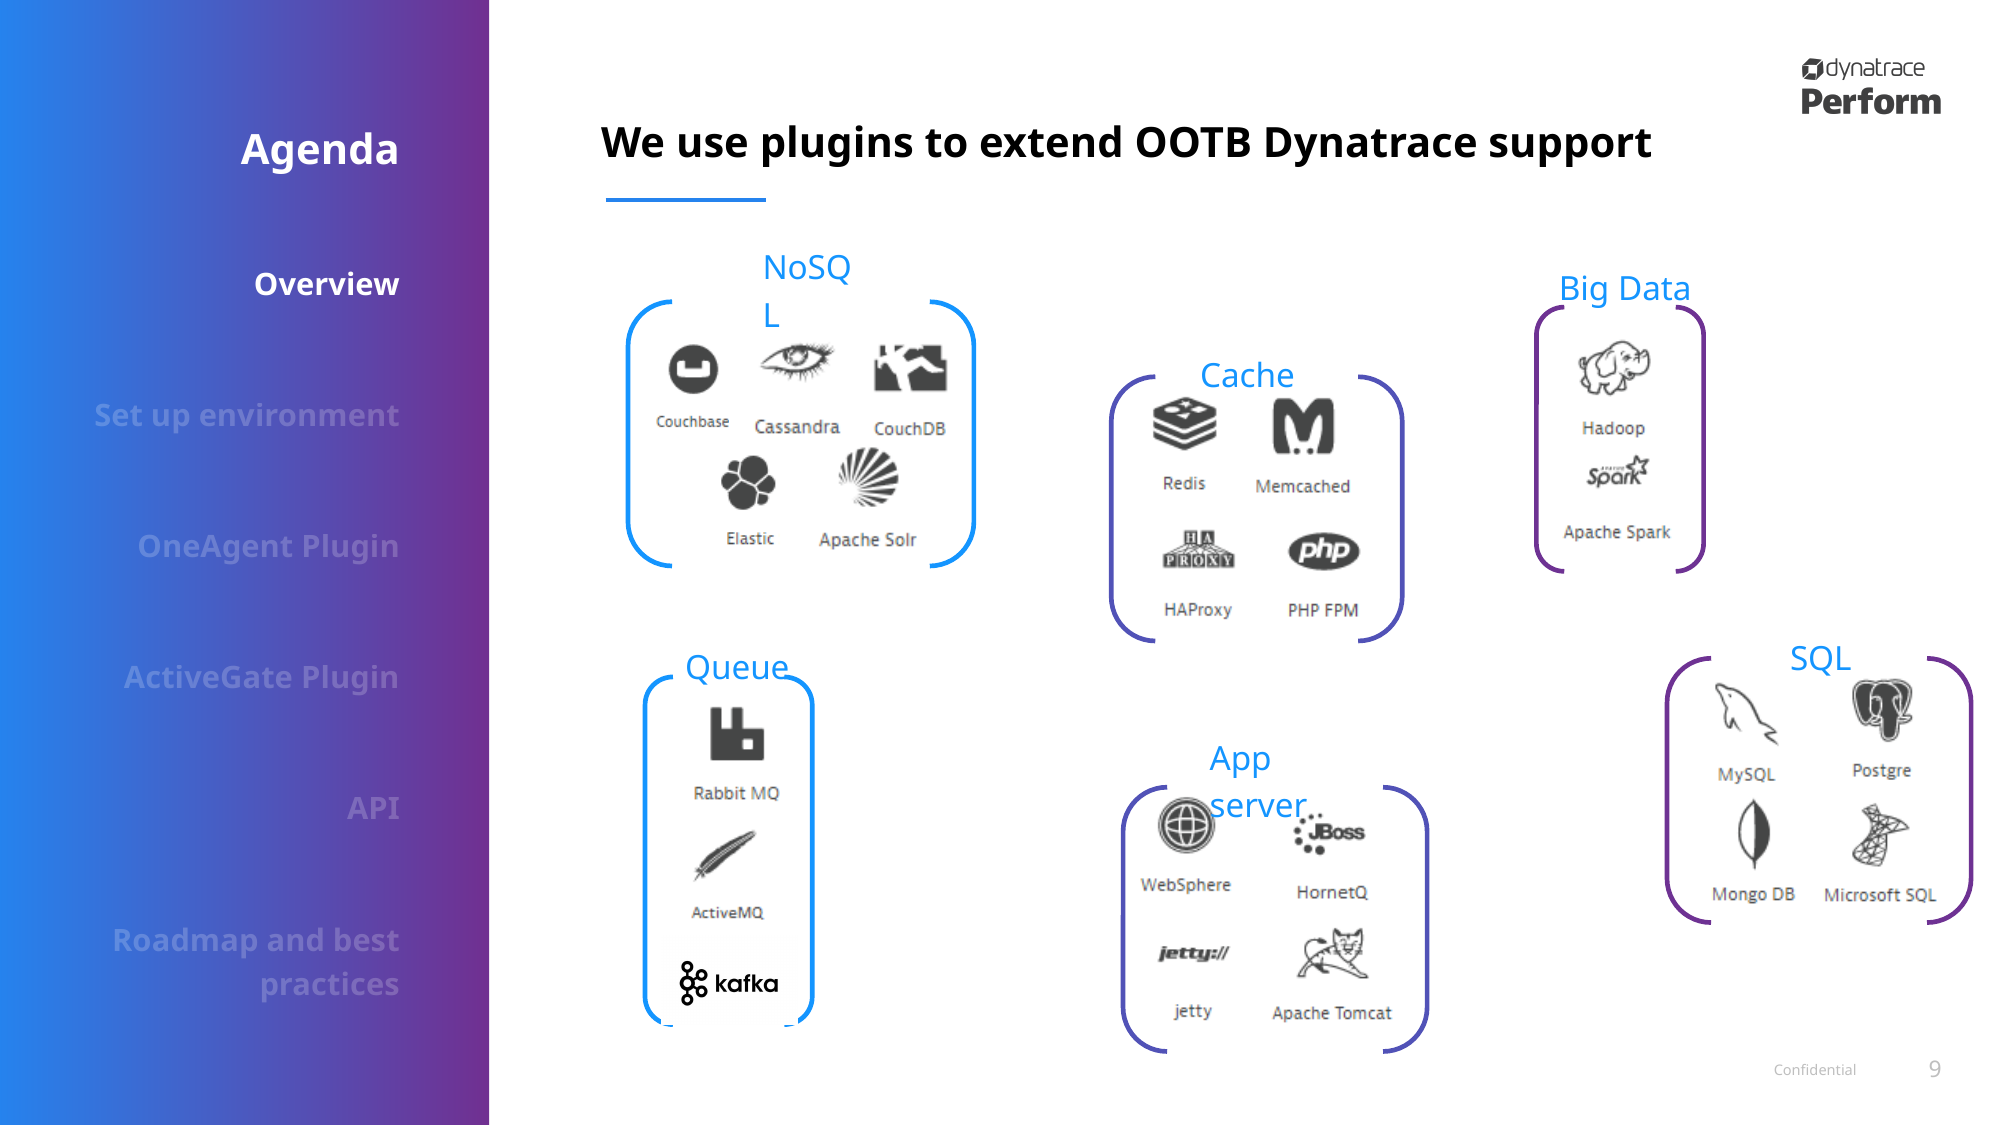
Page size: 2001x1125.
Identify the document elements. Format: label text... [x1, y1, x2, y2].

text_box [1666, 657, 1972, 924]
text_box [1535, 307, 1705, 572]
text_box Queue [685, 607, 801, 698]
picture [1285, 528, 1367, 620]
text_box Big Data [1559, 228, 1702, 339]
title We use plugins to extend OOTB Dynatrace support [586, 52, 1860, 174]
picture [1692, 669, 1798, 792]
text_box [1122, 786, 1428, 1053]
picture [1821, 794, 1943, 911]
text_box [644, 676, 813, 1023]
picture [636, 328, 965, 553]
picture [684, 698, 802, 810]
picture [1690, 793, 1811, 910]
picture [1139, 934, 1245, 1036]
text_box NoSQL [762, 231, 869, 341]
list Agenda [73, 59, 415, 181]
list Overview Set up environment OneAgent Plugin ActiveGate Plugin API Roadmap and best practices [73, 249, 415, 1014]
text_box Cache [1199, 314, 1312, 425]
picture [684, 827, 771, 923]
picture [1797, 51, 1944, 125]
picture [1133, 785, 1244, 900]
text_box App server [1209, 721, 1367, 787]
picture [1552, 451, 1678, 548]
picture [1280, 811, 1377, 905]
picture [1569, 329, 1662, 444]
text_box SQL [1790, 598, 1861, 709]
picture [1253, 919, 1413, 1032]
text_box [627, 301, 975, 567]
text_box [1110, 376, 1403, 642]
picture [705, 450, 792, 549]
picture [661, 935, 798, 1025]
picture [1252, 389, 1362, 499]
picture [1823, 676, 1939, 791]
picture [1152, 516, 1254, 624]
picture [1133, 388, 1234, 500]
